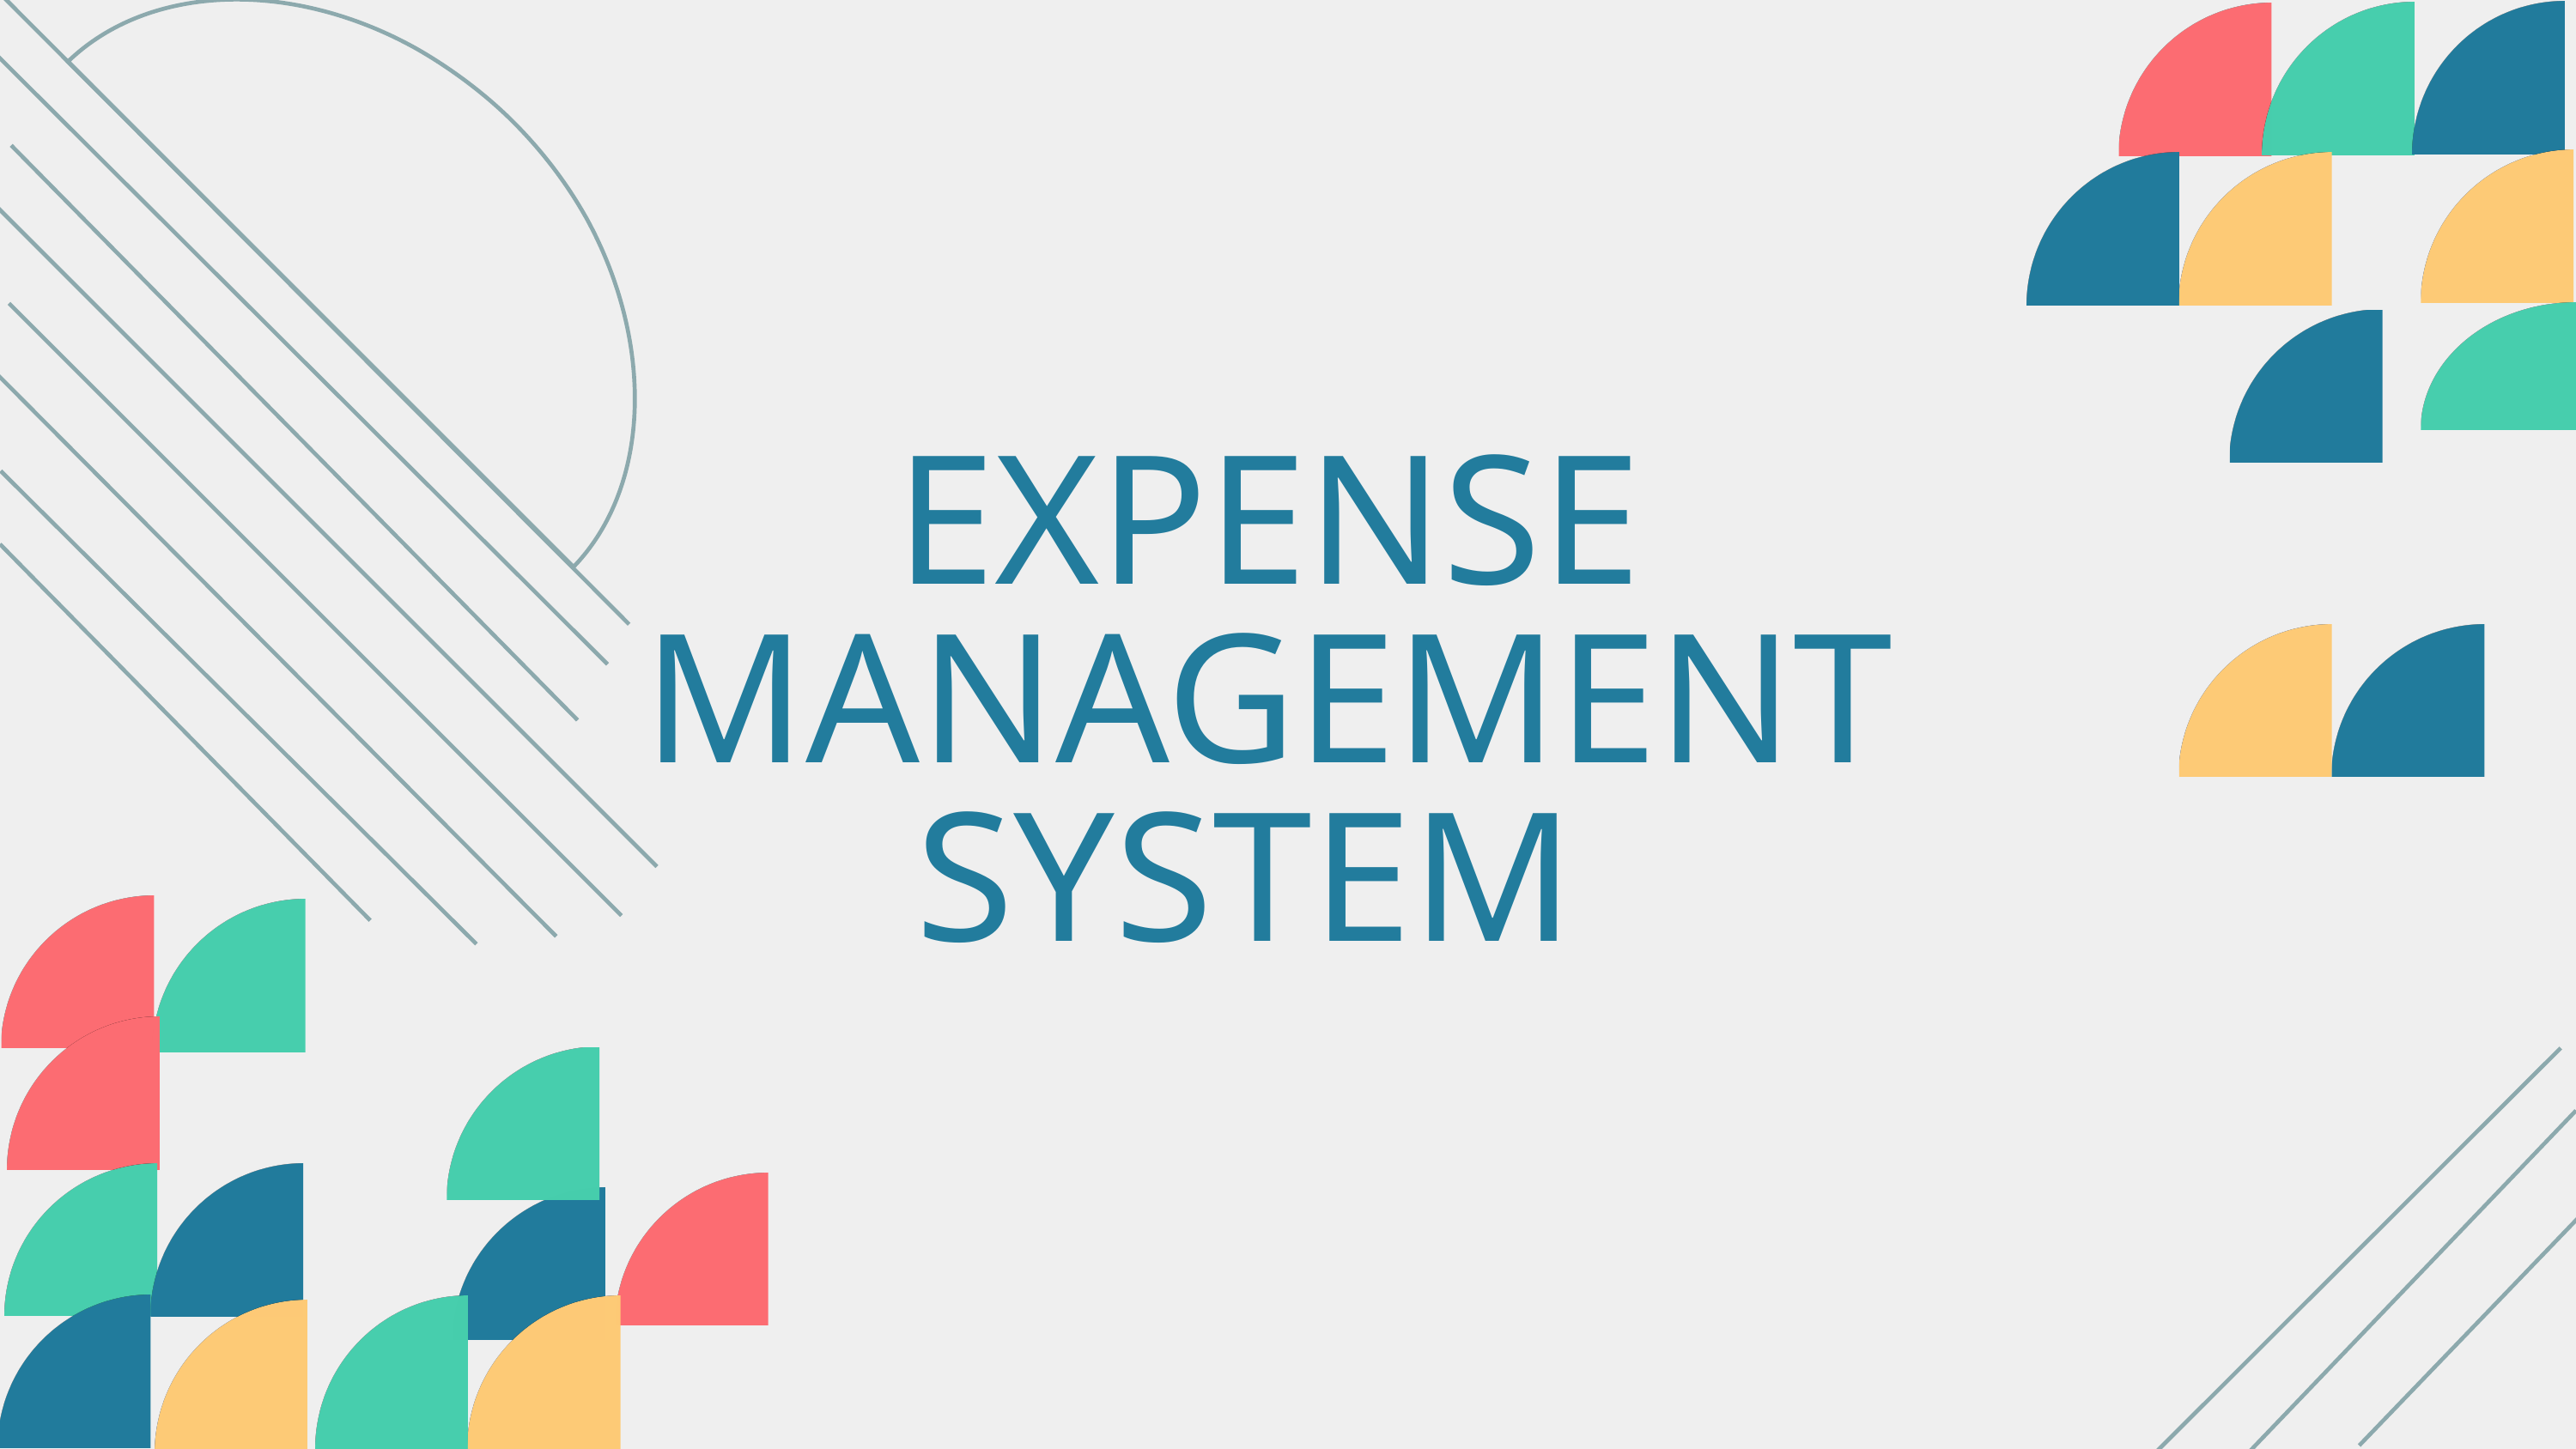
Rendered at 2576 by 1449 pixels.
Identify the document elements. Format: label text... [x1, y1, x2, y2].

text_box [150, 1163, 304, 1317]
text_box [2331, 624, 2485, 778]
text_box [0, 1294, 151, 1448]
text_box [615, 1173, 769, 1326]
text_box [2178, 624, 2331, 778]
text_box [2026, 152, 2178, 306]
text_box [2412, 1, 2565, 155]
text_box [2421, 302, 2576, 430]
text_box [155, 1300, 307, 1449]
text_box [1, 895, 155, 1048]
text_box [58, 82, 775, 355]
text_box [315, 1295, 467, 1449]
text_box [7, 1016, 161, 1163]
text_box [2118, 3, 2262, 152]
text_box EXPENSE MANAGEMENT SYSTEM [471, 440, 2066, 978]
text_box [447, 1047, 600, 1200]
text_box [2229, 310, 2383, 463]
text_box [2421, 149, 2574, 302]
text_box [152, 899, 306, 1052]
text_box [4, 1163, 150, 1294]
text_box [2178, 152, 2332, 306]
text_box [2262, 2, 2415, 155]
text_box [453, 1187, 606, 1295]
text_box [467, 1295, 621, 1449]
